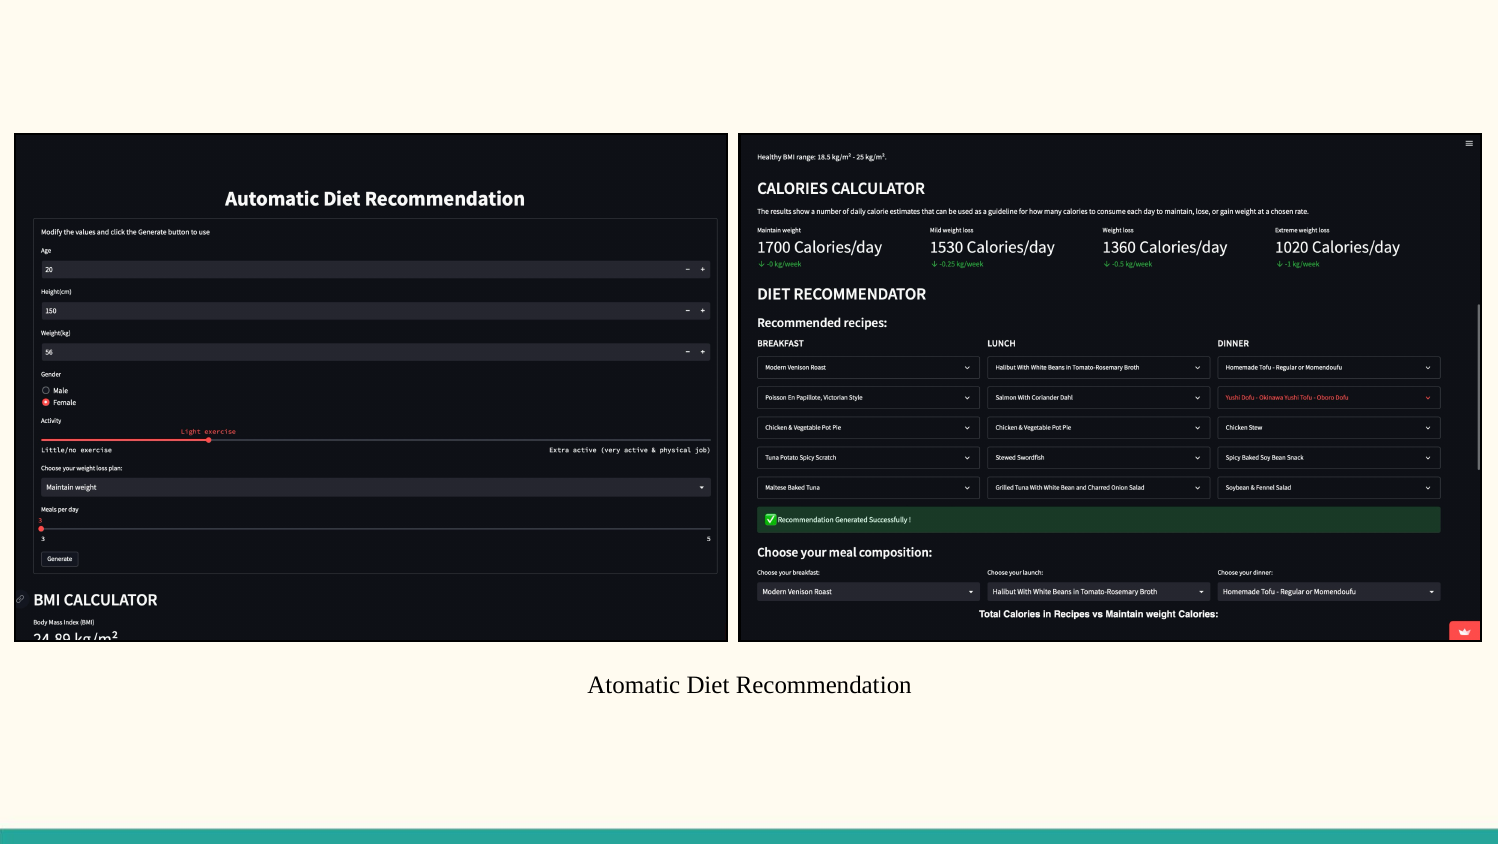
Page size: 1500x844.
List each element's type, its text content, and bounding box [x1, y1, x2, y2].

text_box Atomatic Diet Recommendation [579, 660, 920, 706]
picture [740, 134, 1481, 641]
picture [15, 134, 727, 641]
text_box [0, 0, 1498, 844]
